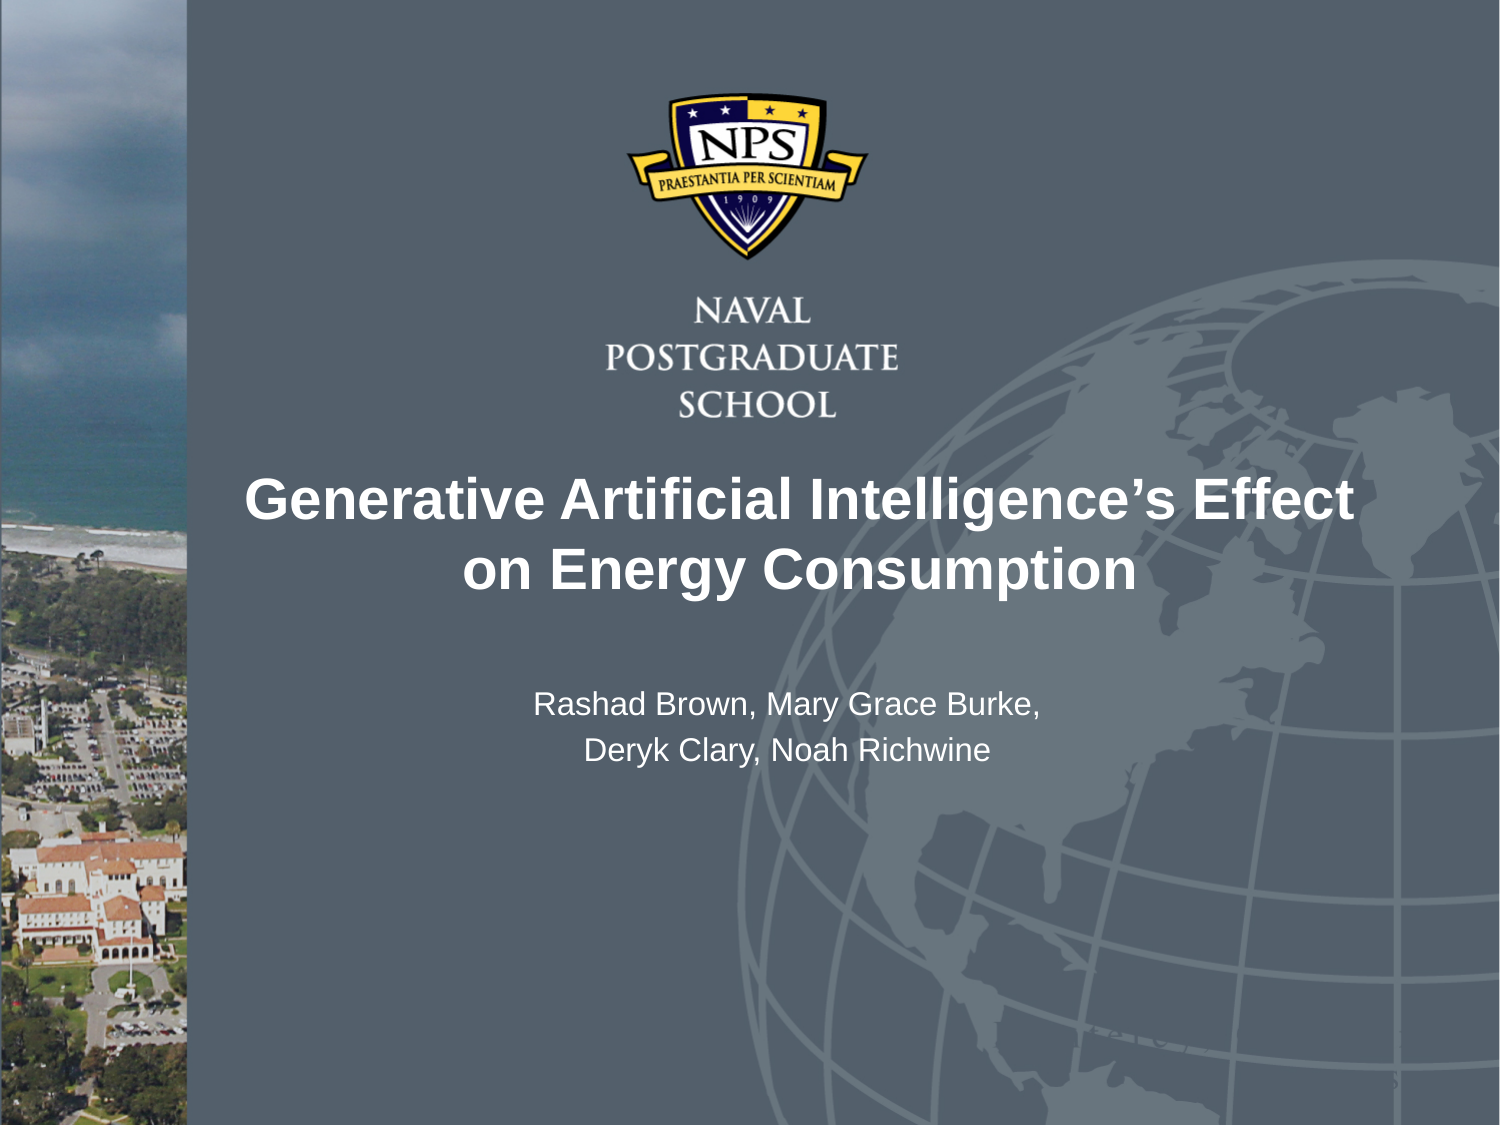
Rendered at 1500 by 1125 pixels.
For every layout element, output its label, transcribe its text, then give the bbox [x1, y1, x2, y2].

picture [0, 0, 1500, 1125]
title Generative Artificial Intelligence’s Effect on Energy Consumption [187, 437, 1413, 625]
subtitle Rashad Brown, Mary Grace Burke, Deryk Clary, Noah Richwine [262, 675, 1313, 963]
